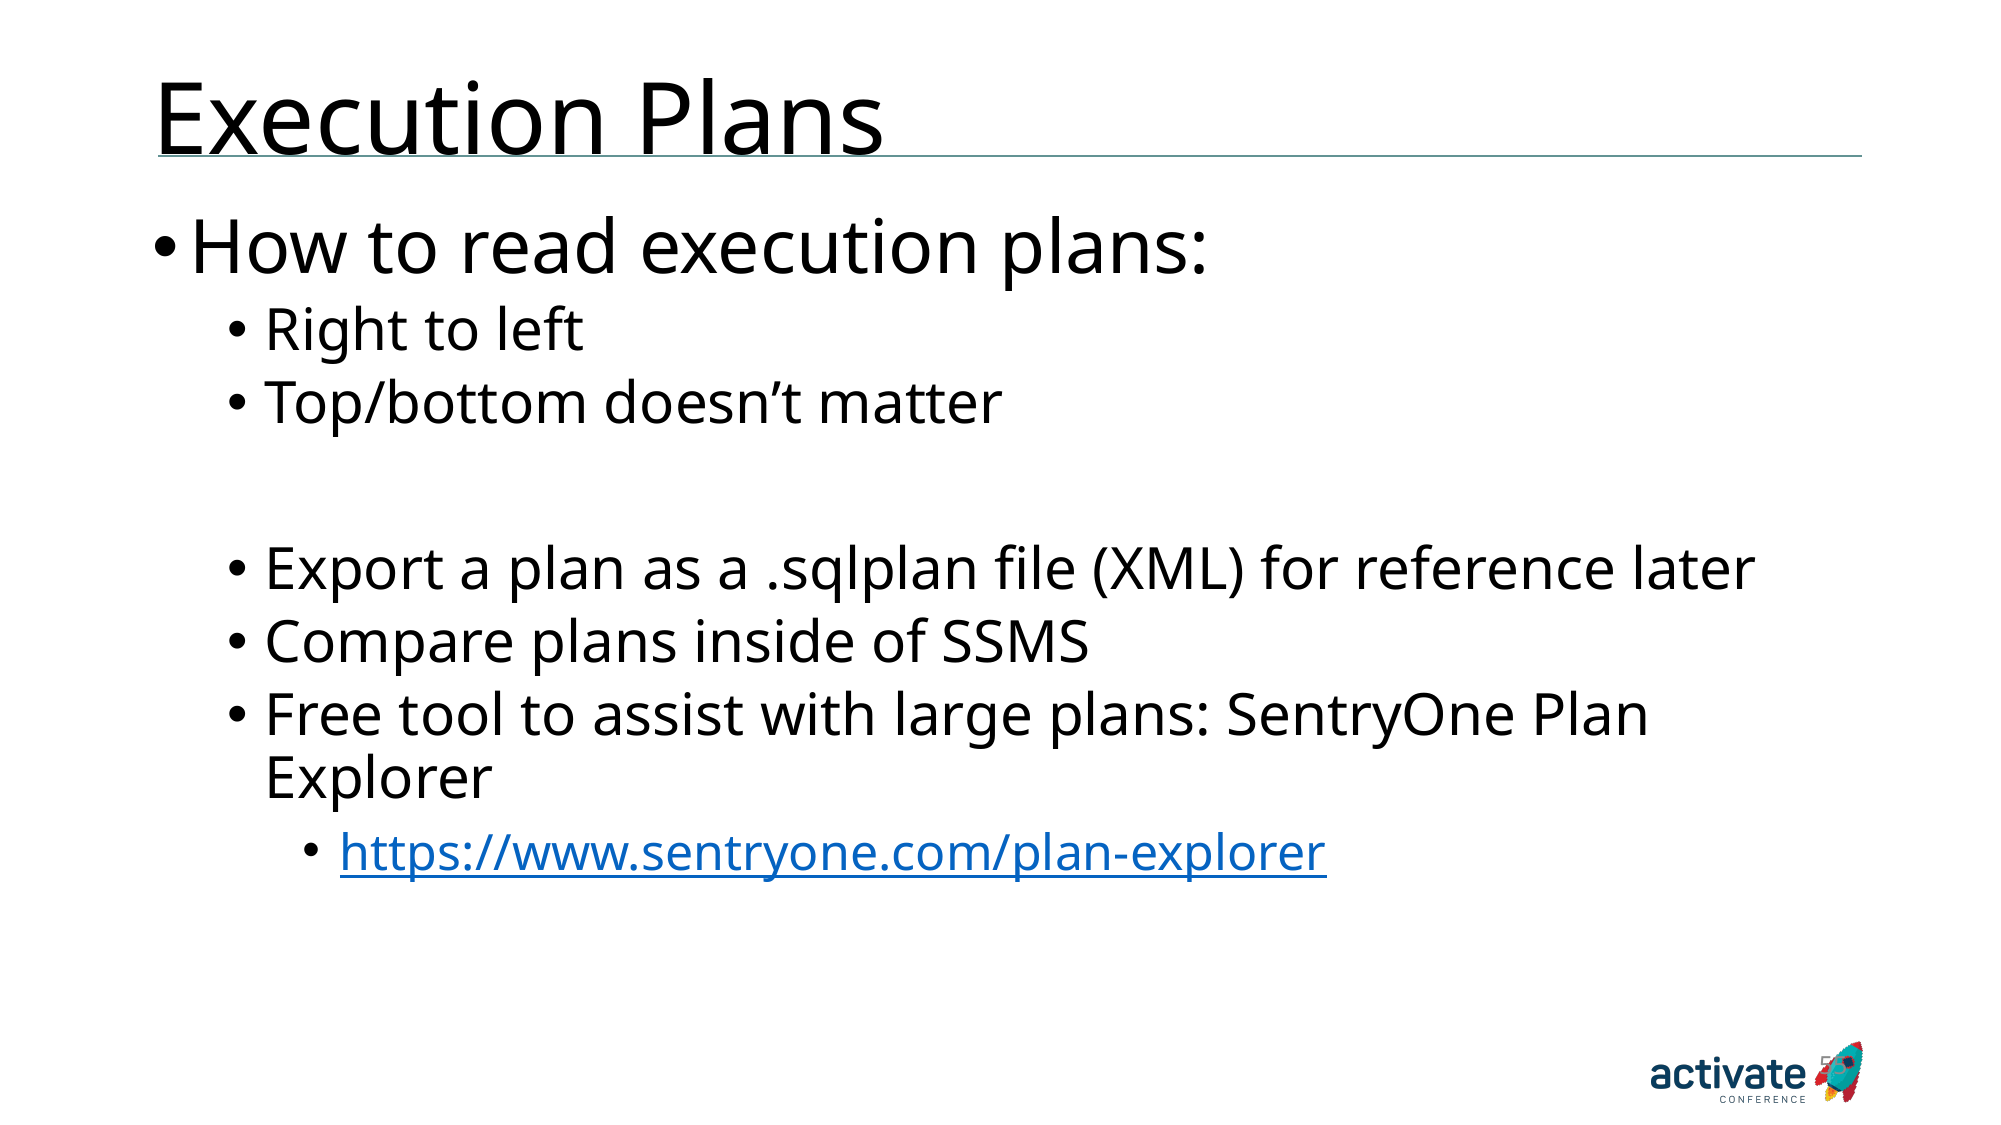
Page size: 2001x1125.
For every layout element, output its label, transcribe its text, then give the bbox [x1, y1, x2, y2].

picture [1651, 1097, 1863, 1103]
list How to read execution plans: Right to left Top/bottom doesn’t matter Export a plan as a .sqlplan file (XML) for reference later Compare plans inside of SSMS Free tool to assist with large plans: SentryOne Plan Explorer https://www.sentryone.com/plan-explorer [137, 201, 1863, 1014]
title Execution Plans [137, 59, 1863, 184]
slide_number 55 [1412, 1036, 1863, 1097]
